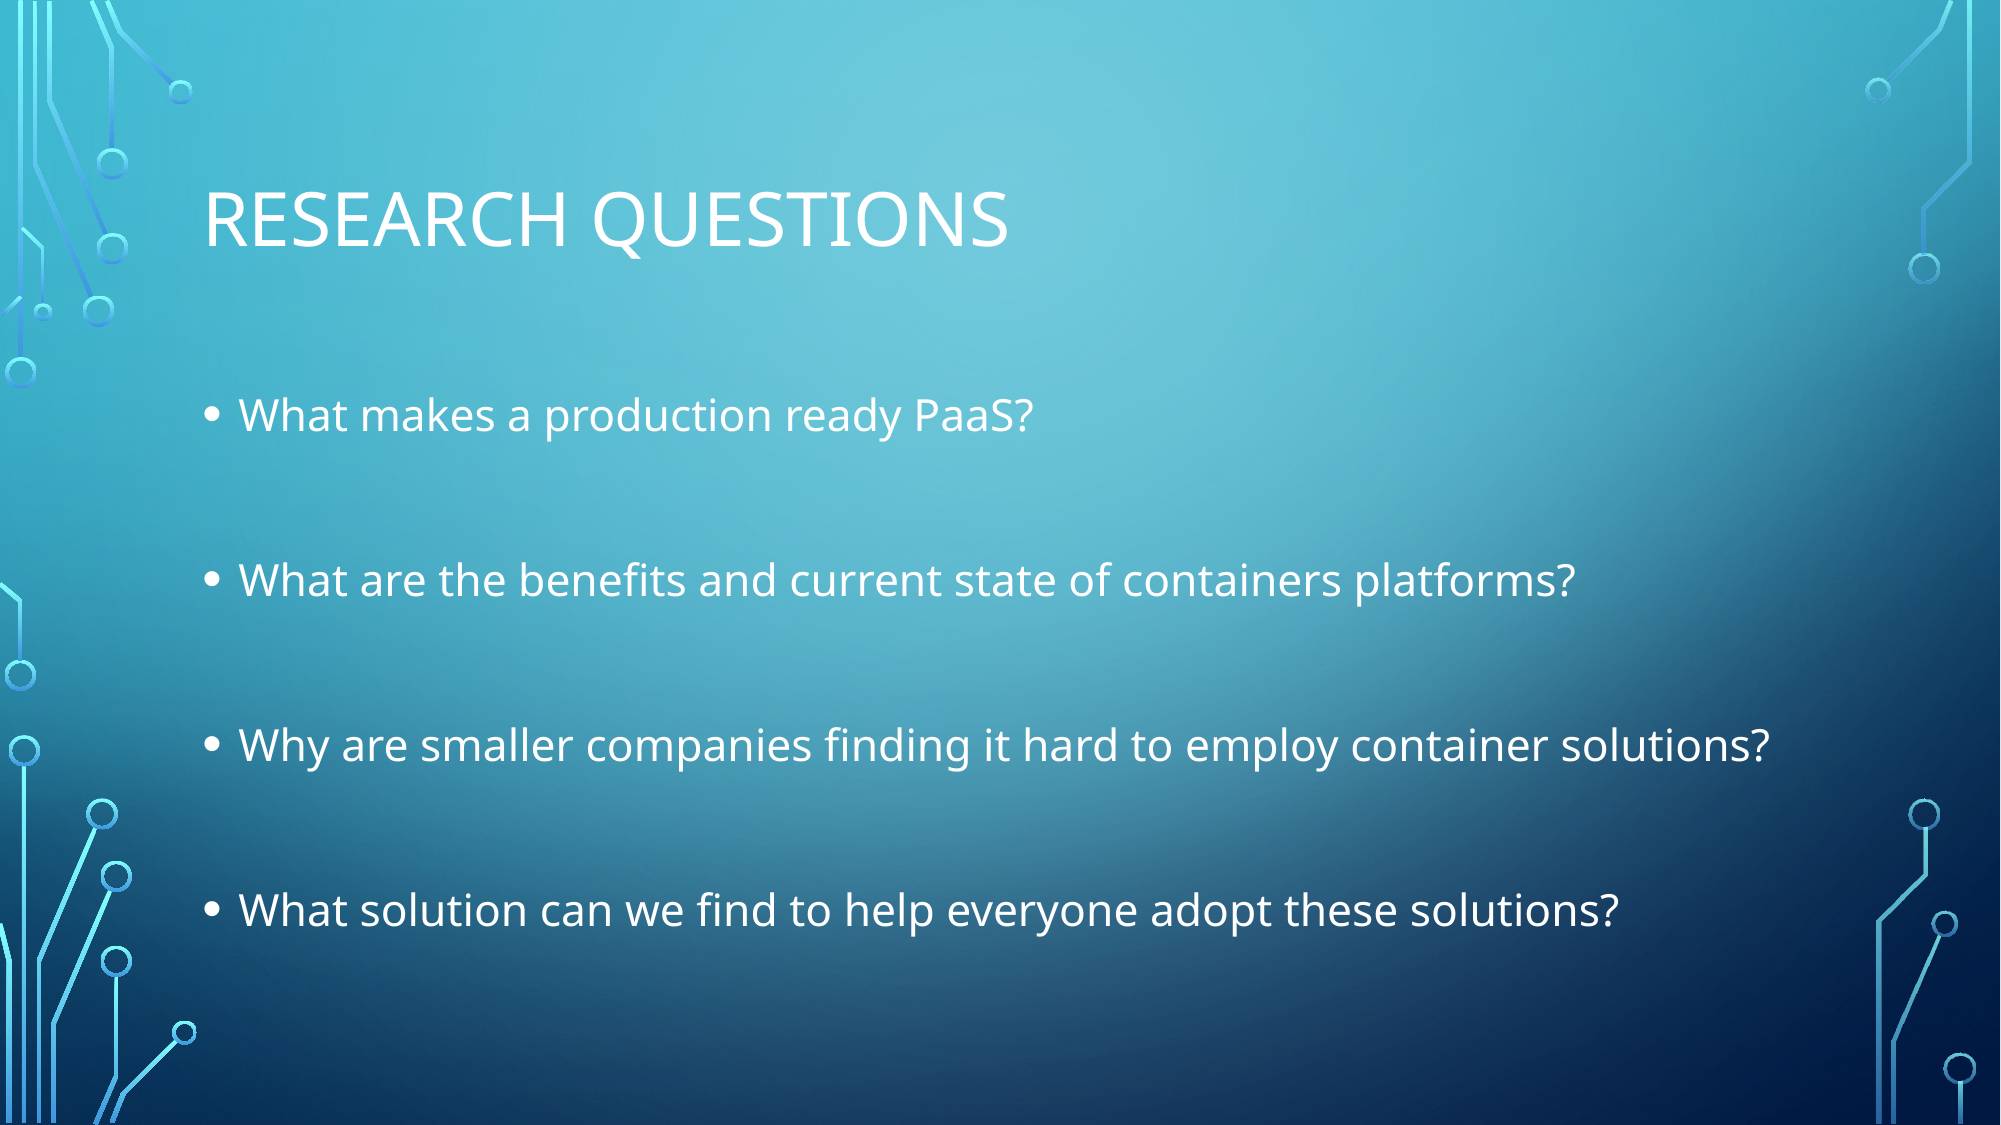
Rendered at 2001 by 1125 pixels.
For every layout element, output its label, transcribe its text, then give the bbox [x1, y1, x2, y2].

list What makes a production ready PaaS? What are the benefits and current state of containers platforms? Why are smaller companies finding it hard to employ container solutions? What solution can we find to help everyone adopt these solutions? [187, 369, 1813, 950]
title Research QUESTIONS [187, 101, 1813, 344]
